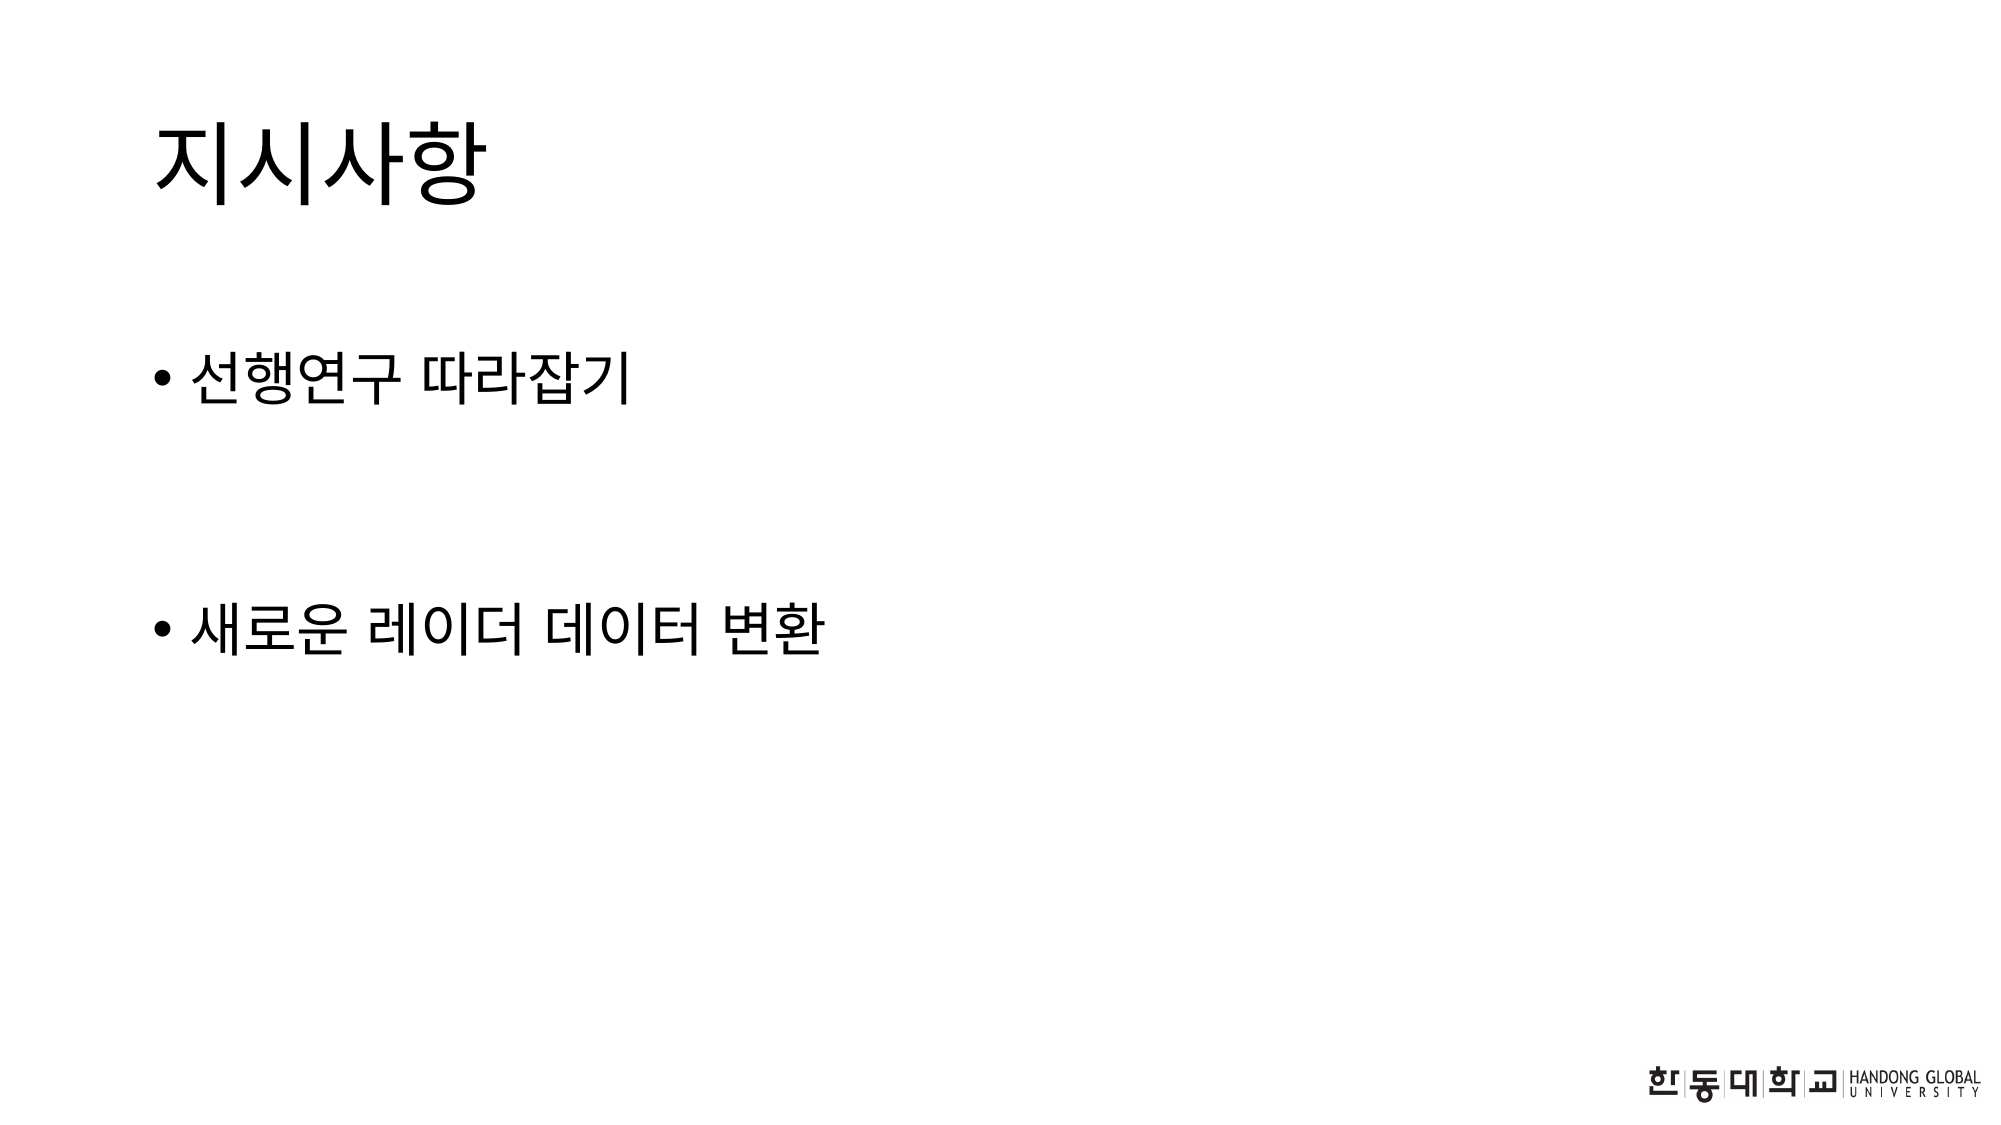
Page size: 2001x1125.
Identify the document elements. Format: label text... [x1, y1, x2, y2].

list 선행연구 따라잡기 새로운 레이더 데이터 변환 [137, 299, 1863, 1014]
picture [1643, 1061, 1984, 1106]
title 지시사항 [137, 59, 1863, 278]
